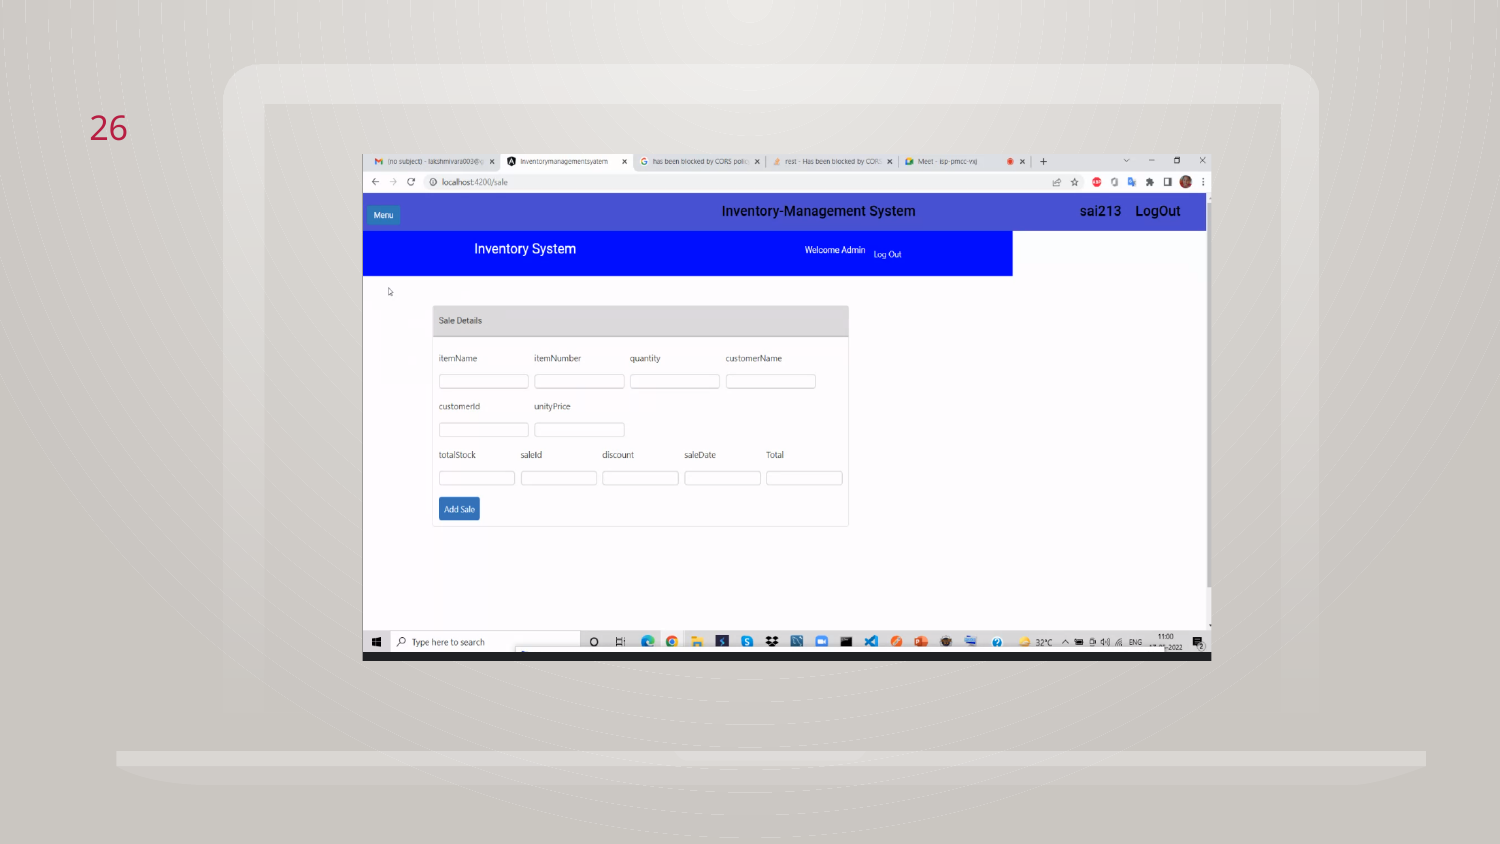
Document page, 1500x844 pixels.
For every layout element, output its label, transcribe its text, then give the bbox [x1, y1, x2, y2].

slide_number 26 [59, 98, 116, 161]
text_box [116, 64, 1427, 786]
picture [362, 154, 1212, 661]
